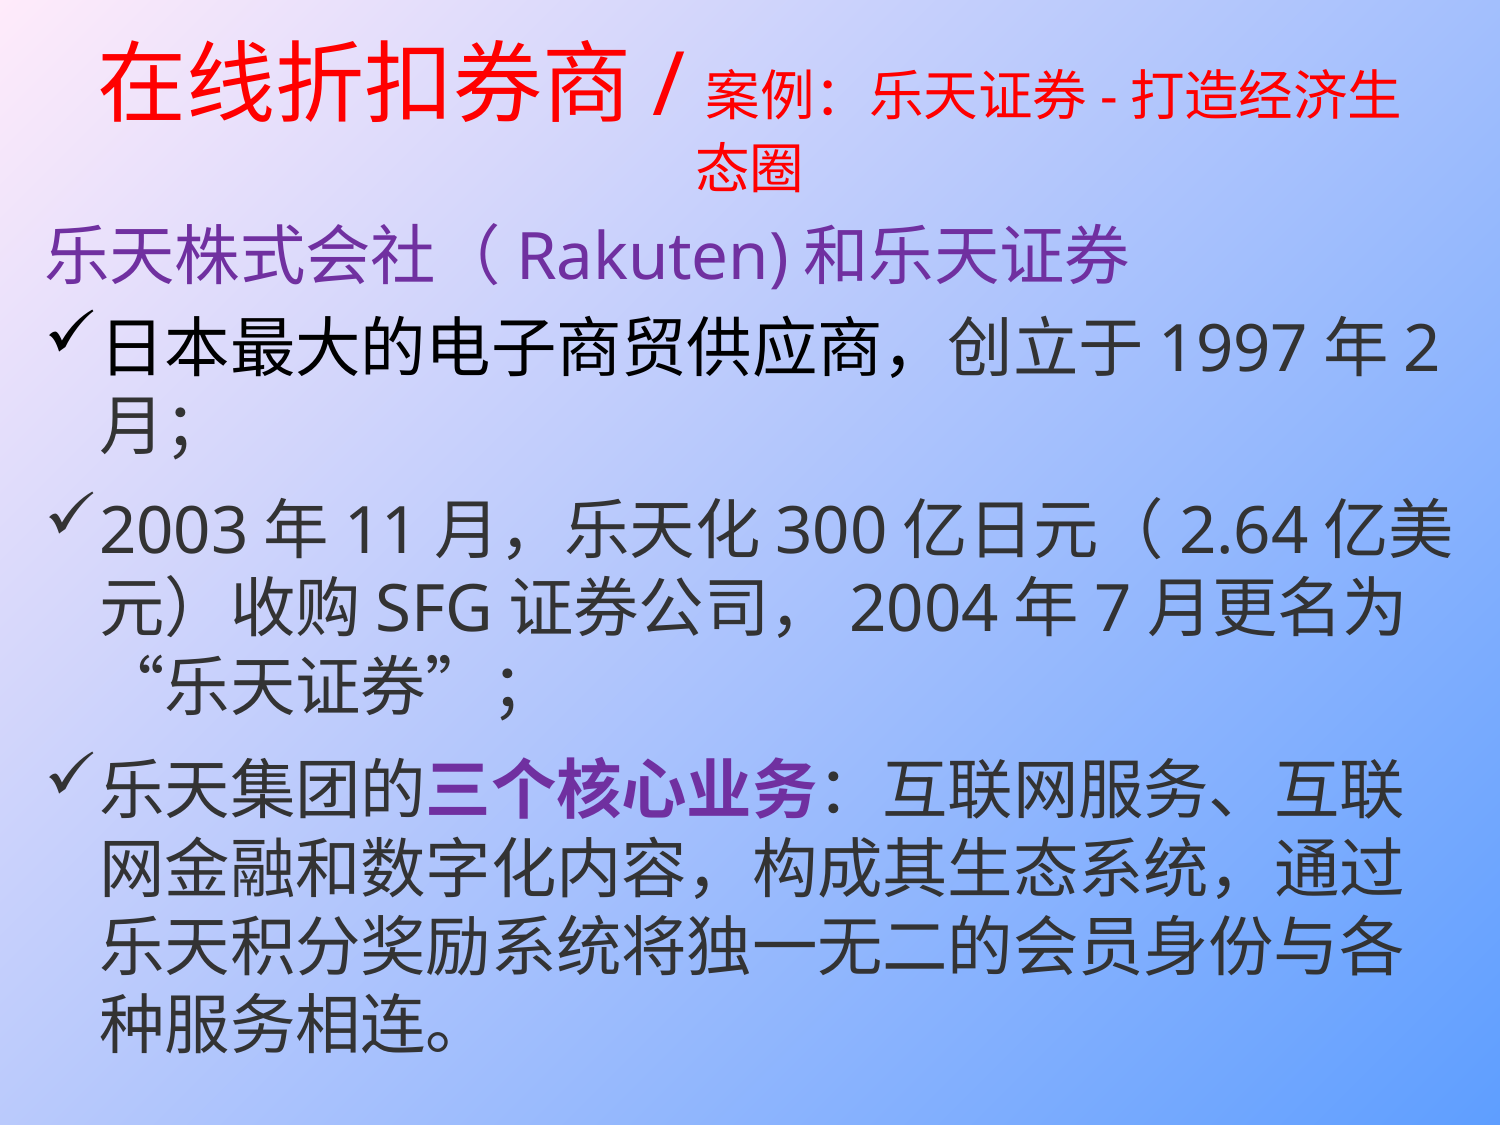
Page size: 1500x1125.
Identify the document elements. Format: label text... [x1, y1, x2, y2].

list 乐天株式会社（Rakuten)和乐天证券 日本最大的电子商贸供应商，创立于1997年2月； 2003年11月，乐天化300亿日元（2.64亿美元）收购SFG证券公司，2004年7月更名为“乐天证券”； 乐天集团的三个核心业务：互联网服务、互联网金融和数字化内容，构成其生态系统，通过乐天积分奖励系统将独一无二的会员身份与各种服务相连。 [29, 206, 1483, 1071]
title 在线折扣券商/案例：乐天证券-打造经济生态圈 [75, 19, 1425, 206]
